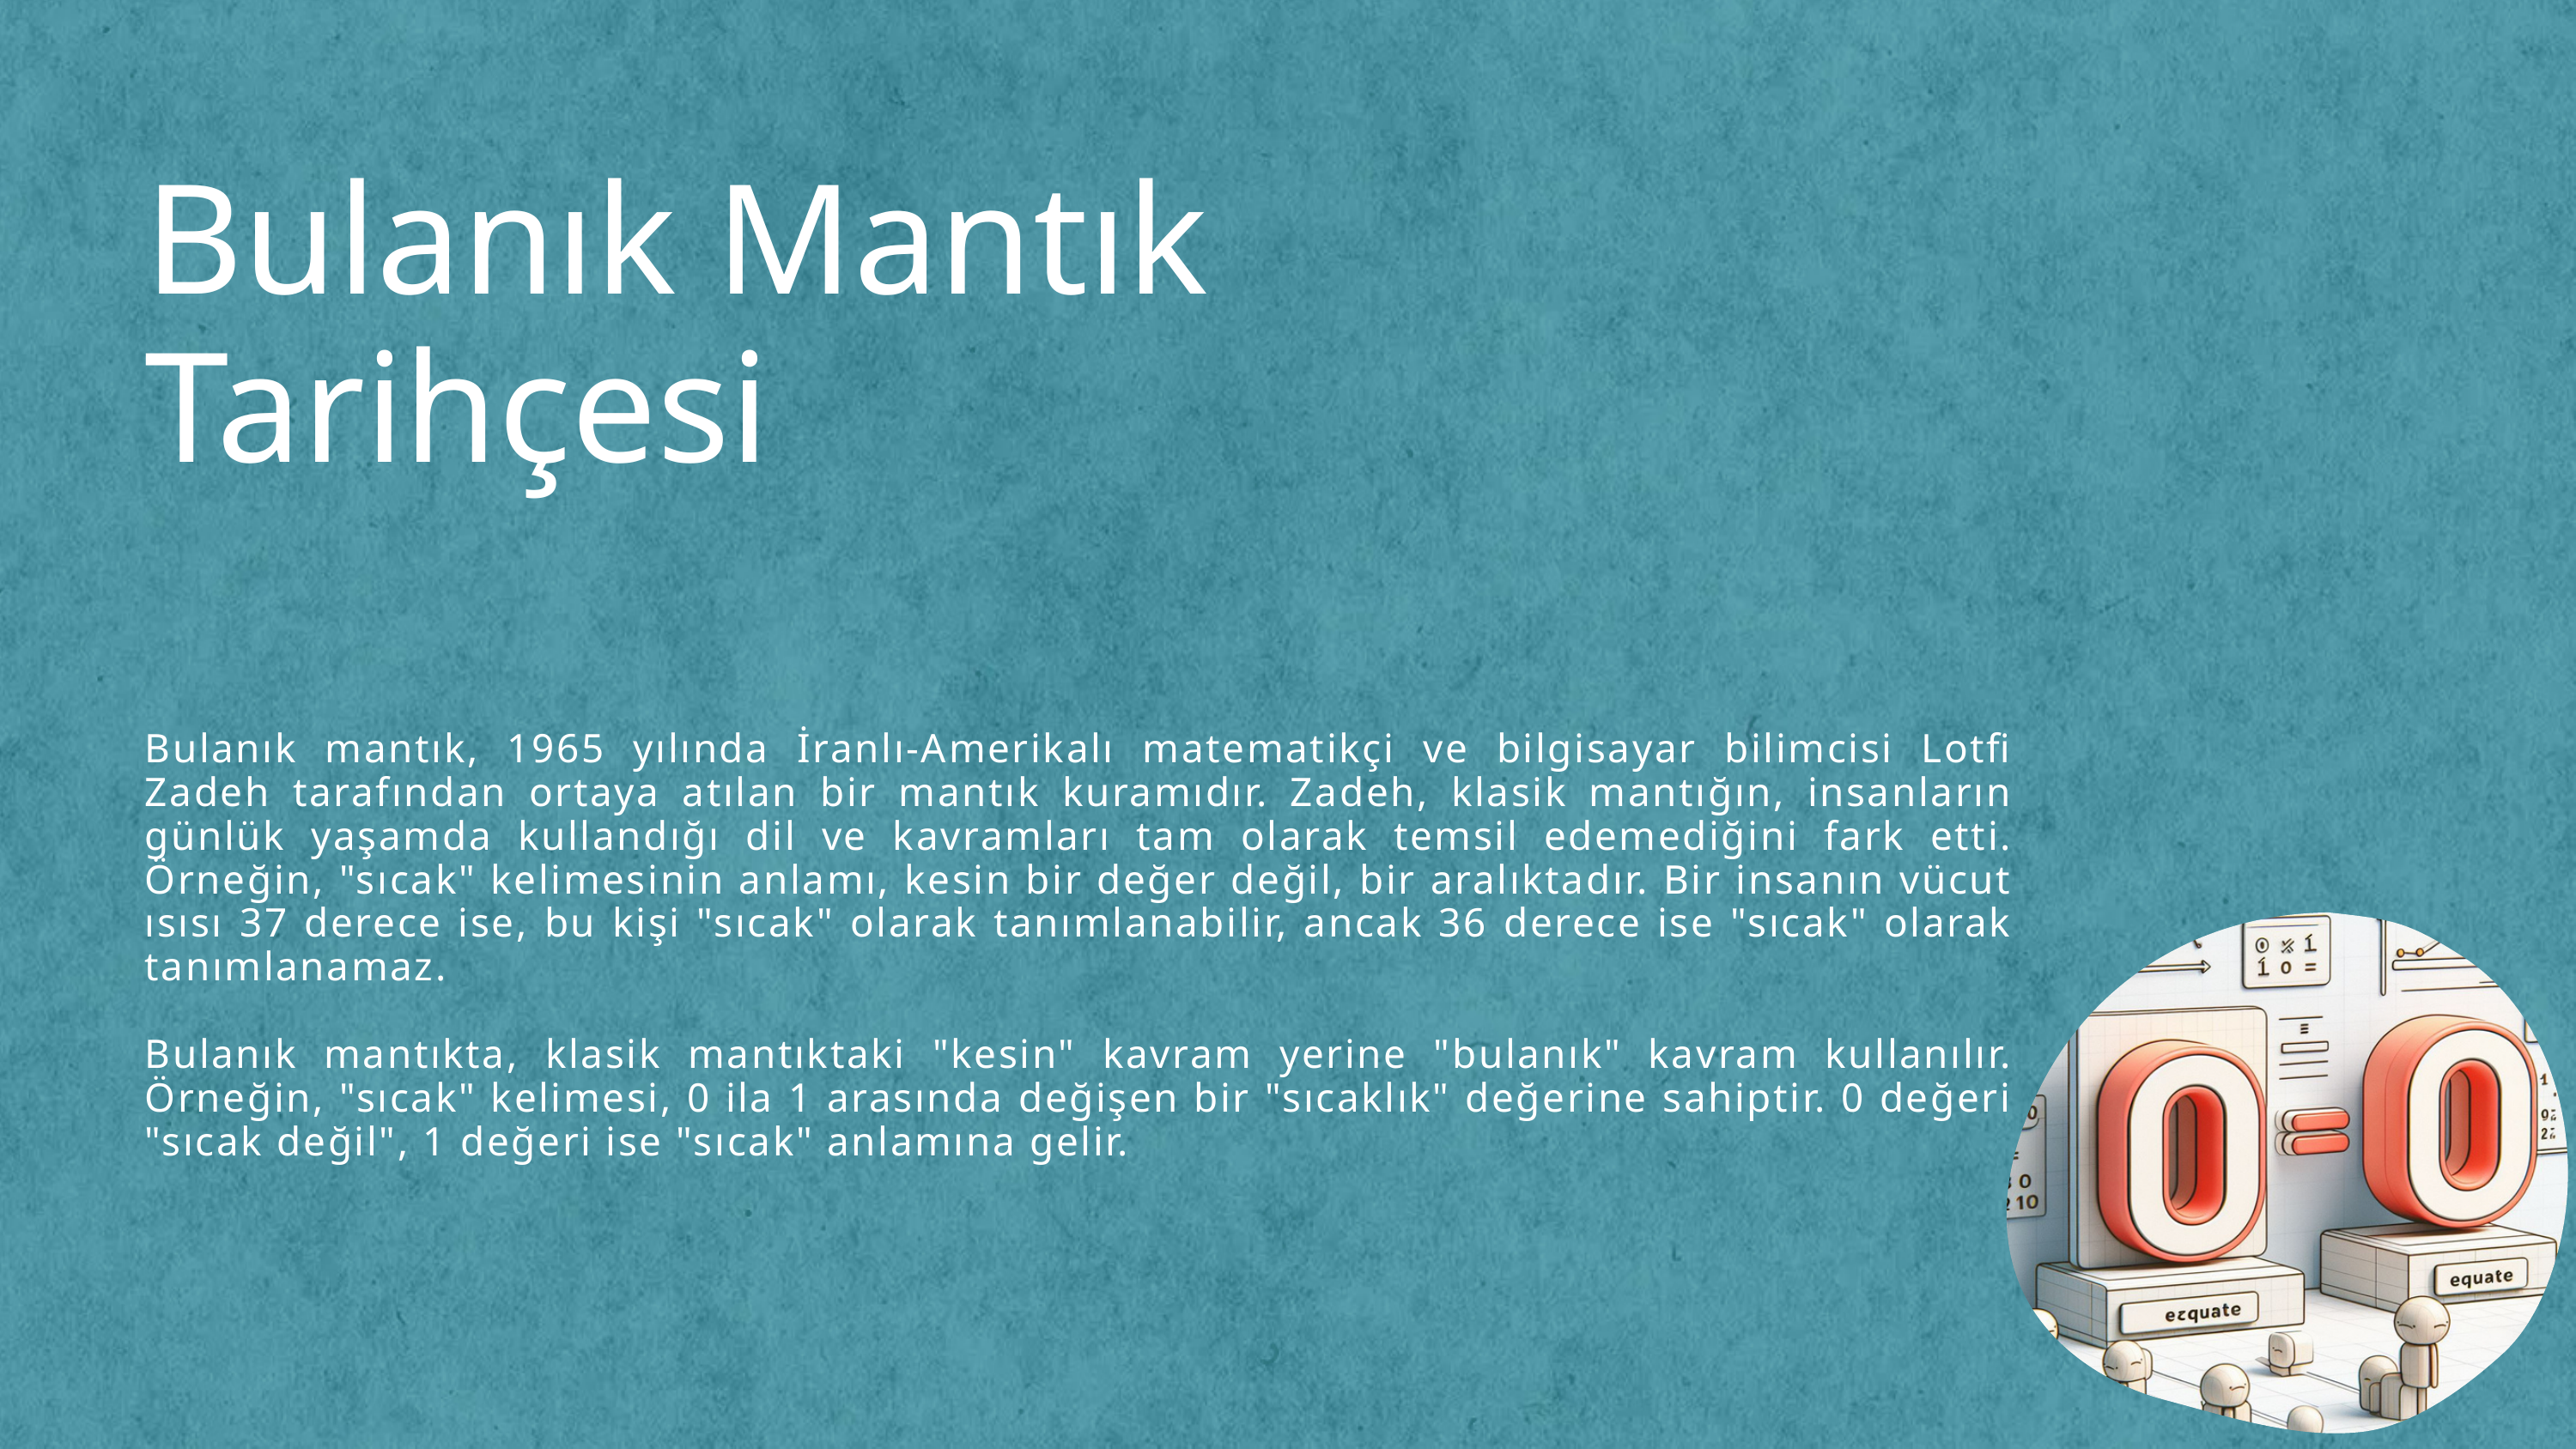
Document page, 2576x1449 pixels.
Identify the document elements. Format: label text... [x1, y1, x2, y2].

text_box Bulanık mantık, 1965 yılında İranlı-Amerikalı matematikçi ve bilgisayar bilimcisi Lotfi Zadeh tarafından ortaya atılan bir mantık kuramıdır. Zadeh, klasik mantığın, insanların günlük yaşamda kullandığı dil ve kavramları tam olarak temsil edemediğini fark etti. Örneğin, "sıcak" kelimesinin anlamı, kesin bir değer değil, bir aralıktadır. Bir insanın vücut ısısı 37 derece ise, bu kişi "sıcak" olarak tanımlanabilir, ancak 36 derece ise "sıcak" olarak tanımlanamaz. Bulanık mantıkta, klasik mantıktaki "kesin" kavram yerine "bulanık" kavram kullanılır. Örneğin, "sıcak" kelimesi, 0 ila 1 arasında değişen bir "sıcaklık" değerine sahiptir. 0 değeri "sıcak değil", 1 değeri ise "sıcak" anlamına gelir. [144, 726, 2017, 1208]
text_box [2000, 873, 2576, 1449]
text_box [0, 0, 2576, 1449]
text_box Bulanık Mantık Tarihçesi [144, 155, 1461, 494]
